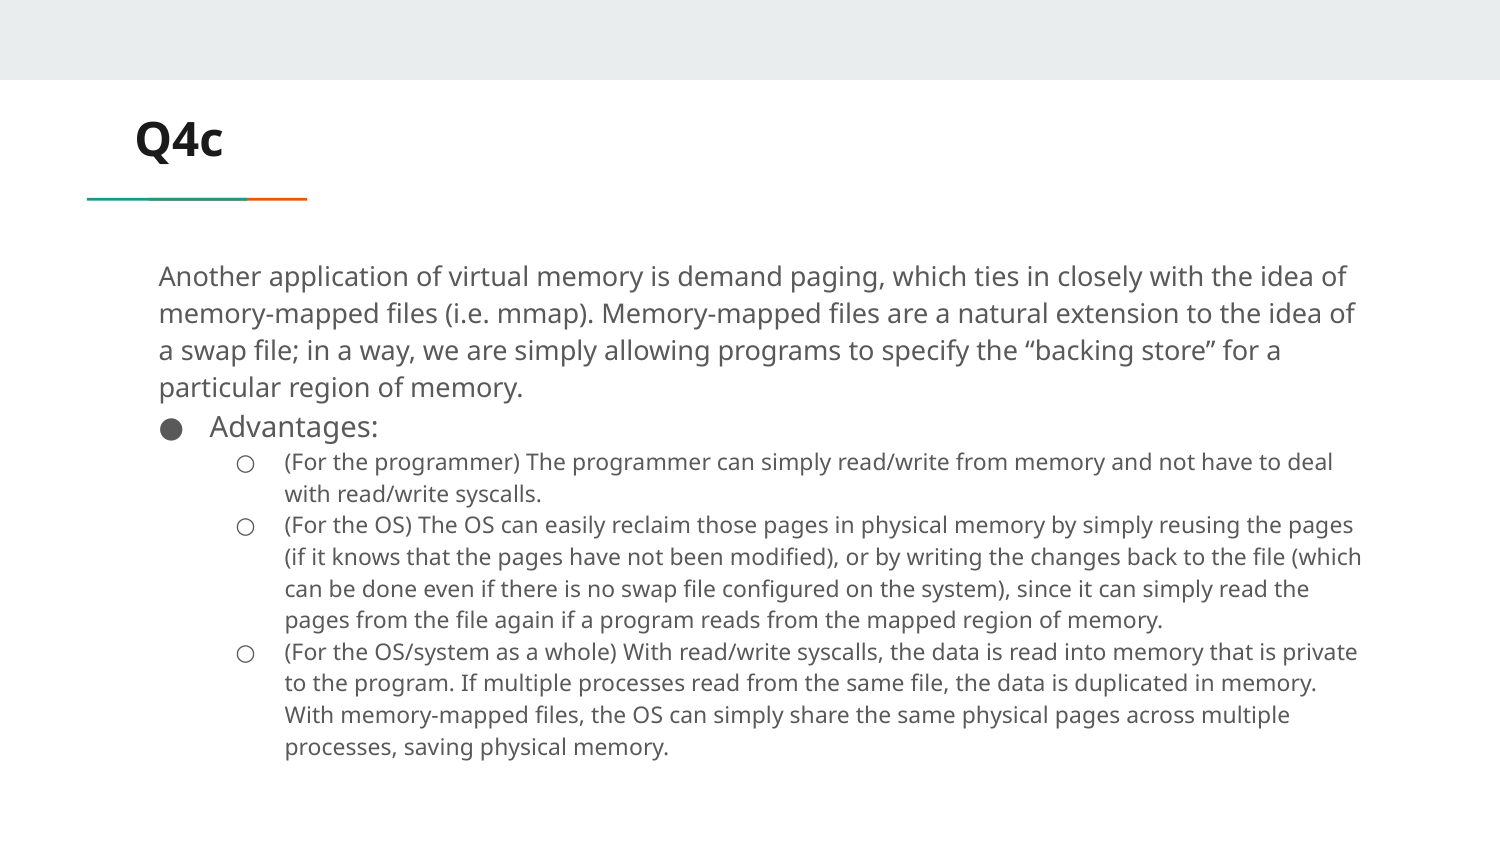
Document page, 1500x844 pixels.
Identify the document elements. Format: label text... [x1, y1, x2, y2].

list Another application of virtual memory is demand paging, which ties in closely with the idea of memory-mapped files (i.e. mmap). Memory-mapped files are a natural extension to the idea of a swap file; in a way, we are simply allowing programs to specify the “backing store” for a particular region of memory. Advantages: (For the programmer) The programmer can simply read/write from memory and not have to deal with read/write syscalls. (For the OS) The OS can easily reclaim those pages in physical memory by simply reusing the pages (if it knows that the pages have not been modified), or by writing the changes back to the file (which can be done even if there is no swap file configured on the system), since it can simply read the pages from the file again if a program reads from the mapped region of memory. (For the OS/system as a whole) With read/write syscalls, the data is read into memory that is private to the program. If multiple processes read from the same file, the data is duplicated in memory. With memory-mapped files, the OS can simply share the same physical pages across multiple processes, saving physical memory. [119, 239, 1381, 798]
title Q4c [119, 93, 1381, 182]
